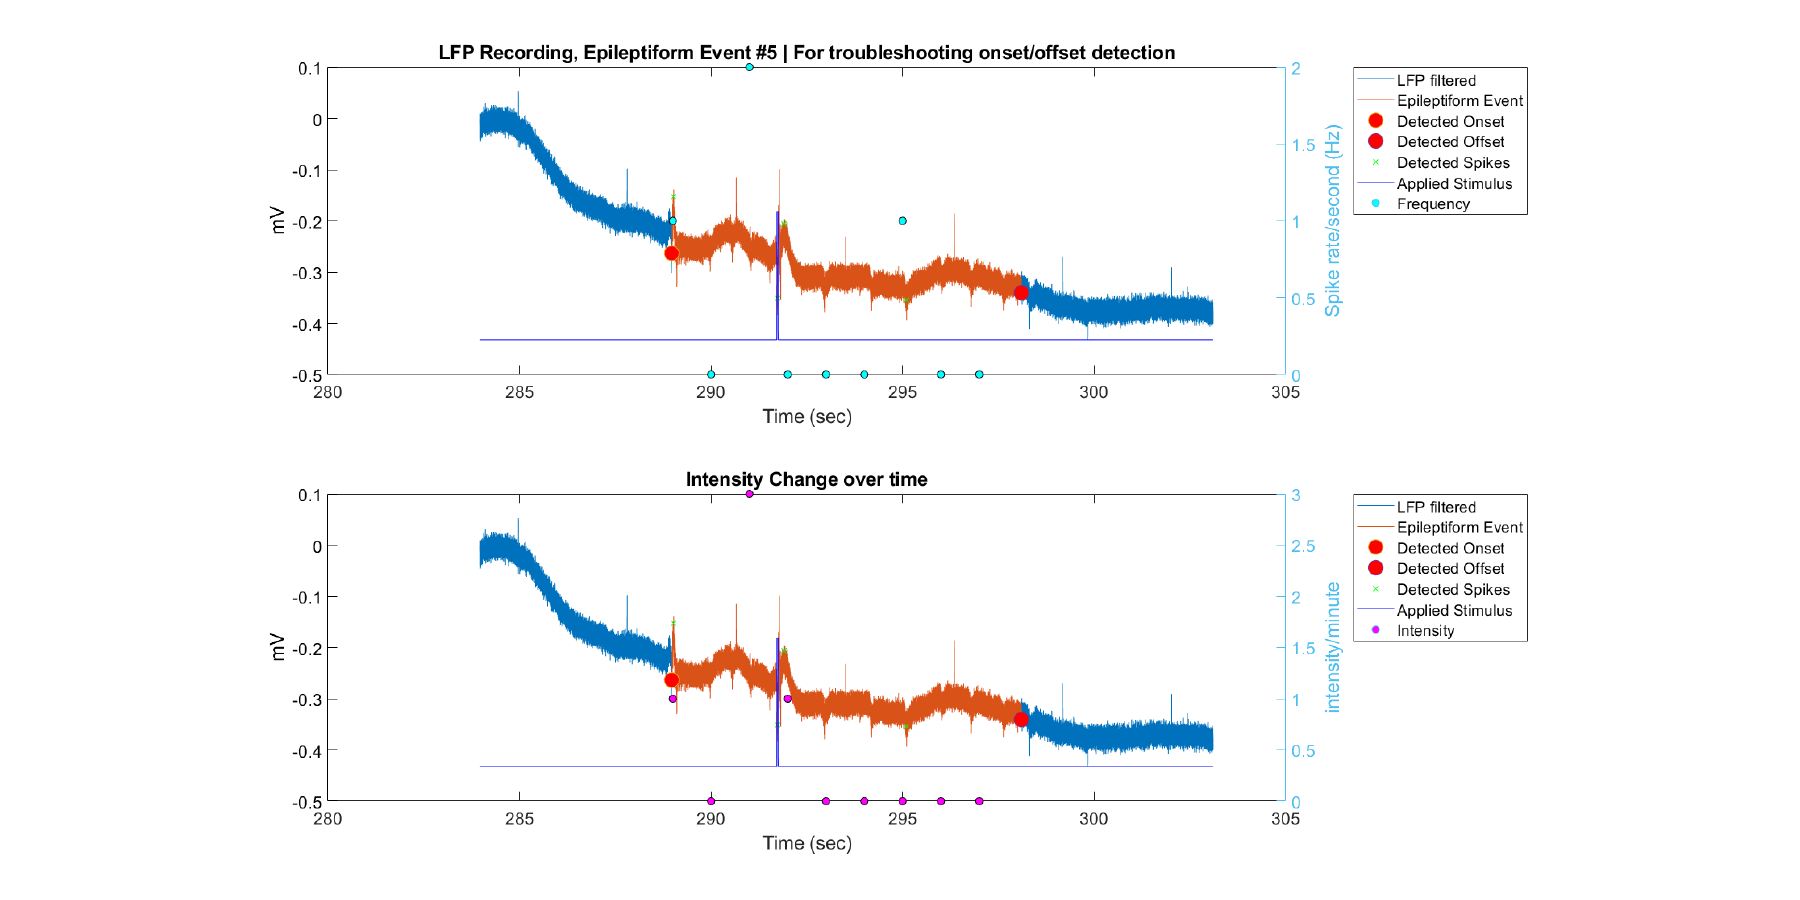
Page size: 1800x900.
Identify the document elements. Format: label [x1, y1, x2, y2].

picture [126, 0, 1674, 900]
